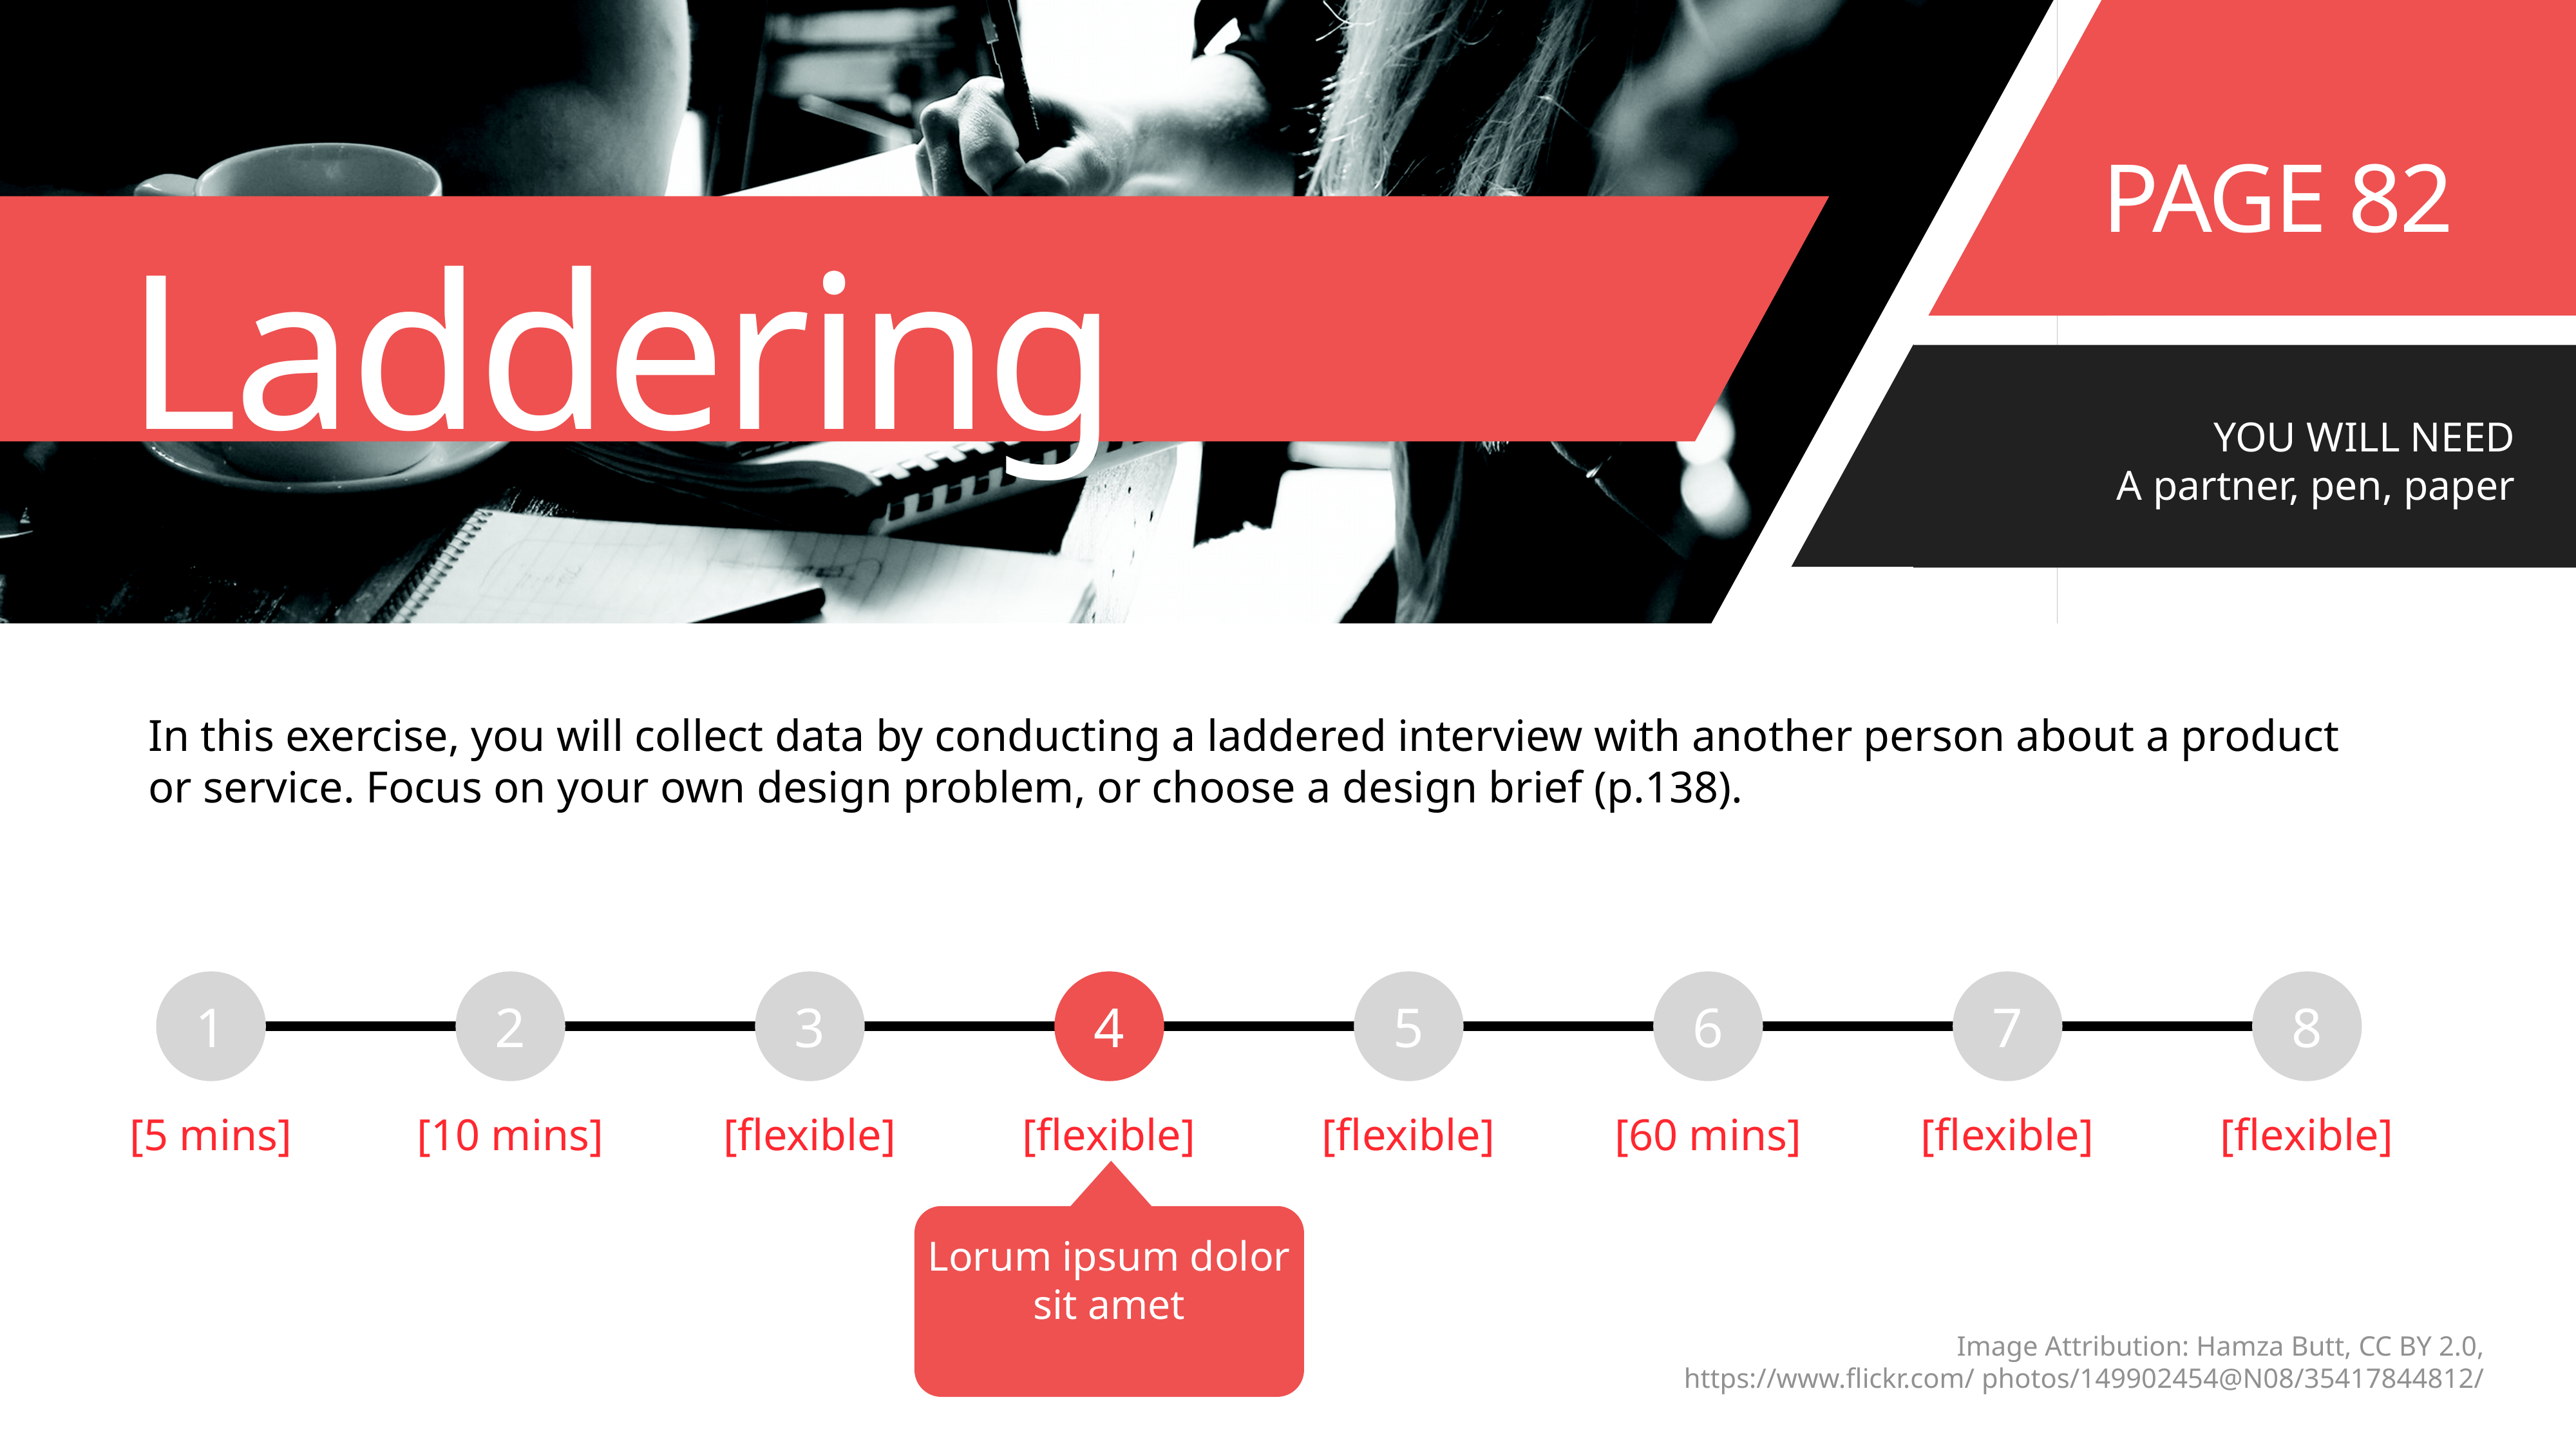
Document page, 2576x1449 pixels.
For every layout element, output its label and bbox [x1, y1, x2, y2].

text_box [0, 0, 2576, 1401]
